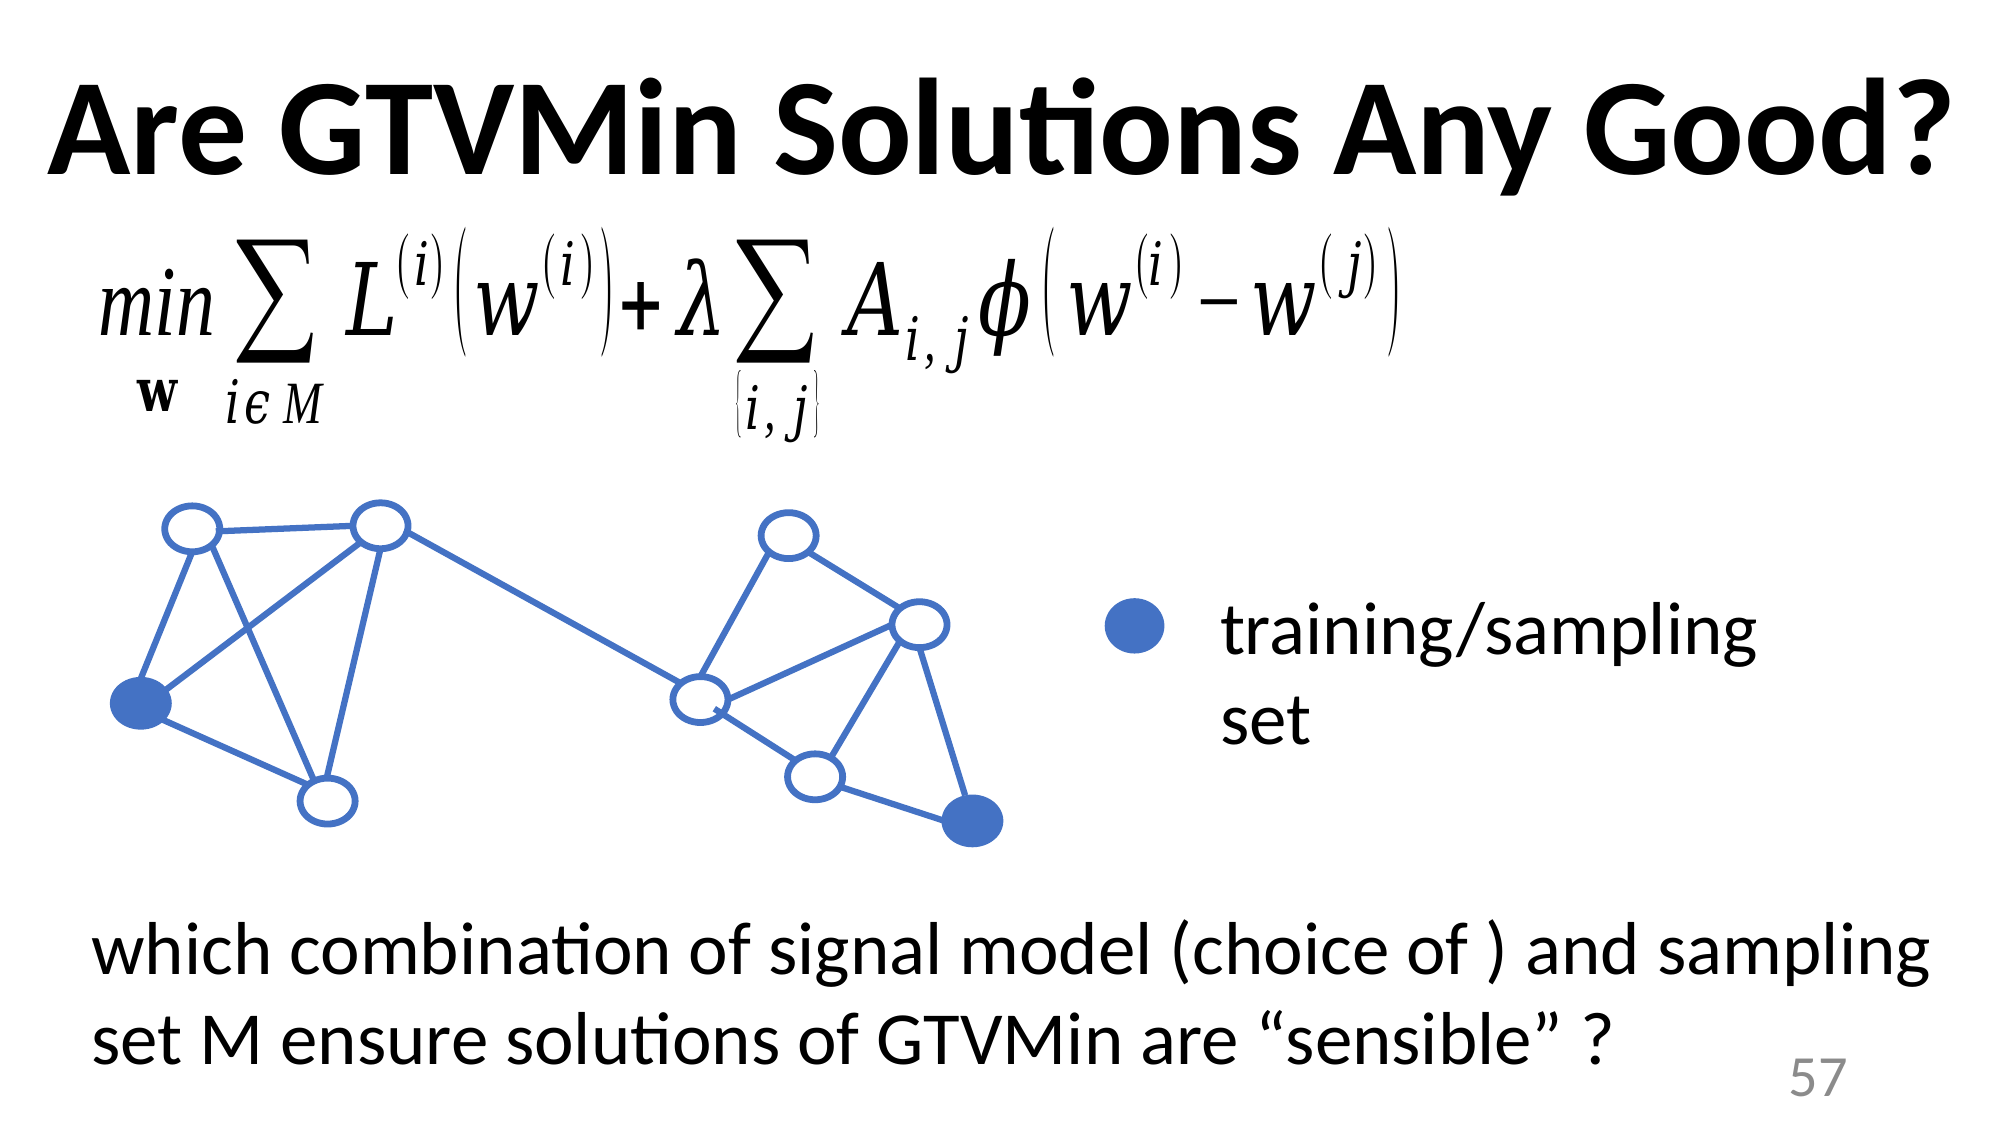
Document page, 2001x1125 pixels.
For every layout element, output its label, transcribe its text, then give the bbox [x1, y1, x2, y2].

text_box [113, 680, 169, 727]
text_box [808, 551, 901, 609]
text_box [672, 676, 728, 723]
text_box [215, 525, 353, 532]
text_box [164, 542, 362, 691]
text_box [327, 548, 381, 776]
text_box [139, 551, 193, 682]
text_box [727, 624, 892, 700]
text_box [700, 551, 770, 677]
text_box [161, 718, 309, 785]
text_box [353, 502, 409, 549]
text_box [164, 505, 220, 542]
text_box [787, 753, 843, 800]
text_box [404, 530, 681, 684]
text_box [831, 640, 900, 758]
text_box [919, 647, 966, 796]
text_box [892, 601, 948, 648]
text_box [945, 797, 1000, 844]
text_box [761, 512, 817, 559]
title Are GTVMin Solutions Any Good? [32, 35, 1991, 226]
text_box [211, 545, 314, 781]
slide_number 57 [1412, 1042, 1863, 1103]
text_box [1108, 601, 1162, 651]
text_box [300, 778, 356, 825]
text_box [838, 786, 945, 821]
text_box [714, 708, 796, 761]
